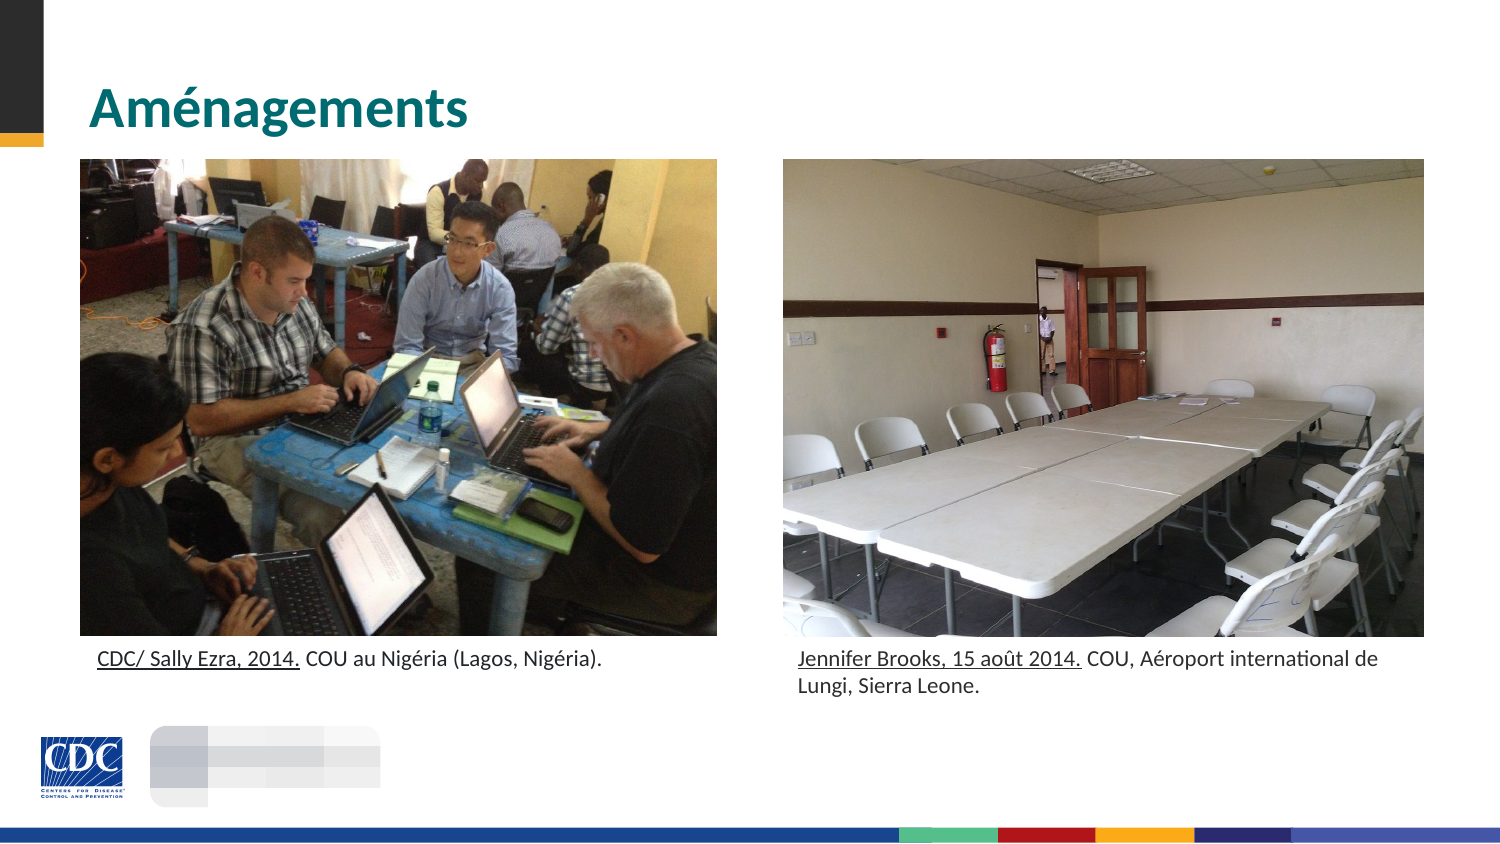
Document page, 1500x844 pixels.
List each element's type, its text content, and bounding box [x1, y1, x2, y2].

picture [783, 158, 1424, 638]
picture [41, 737, 125, 798]
text_box CDC/ Sally Ezra, 2014. COU au Nigéria (Lagos, Nigéria). [82, 646, 619, 679]
text_box Jennifer Brooks, 15 août 2014. COU, Aéroport international de Lungi, Sierra Leone. [783, 646, 1420, 706]
picture [80, 158, 717, 637]
title Aménagements [75, 33, 1425, 147]
